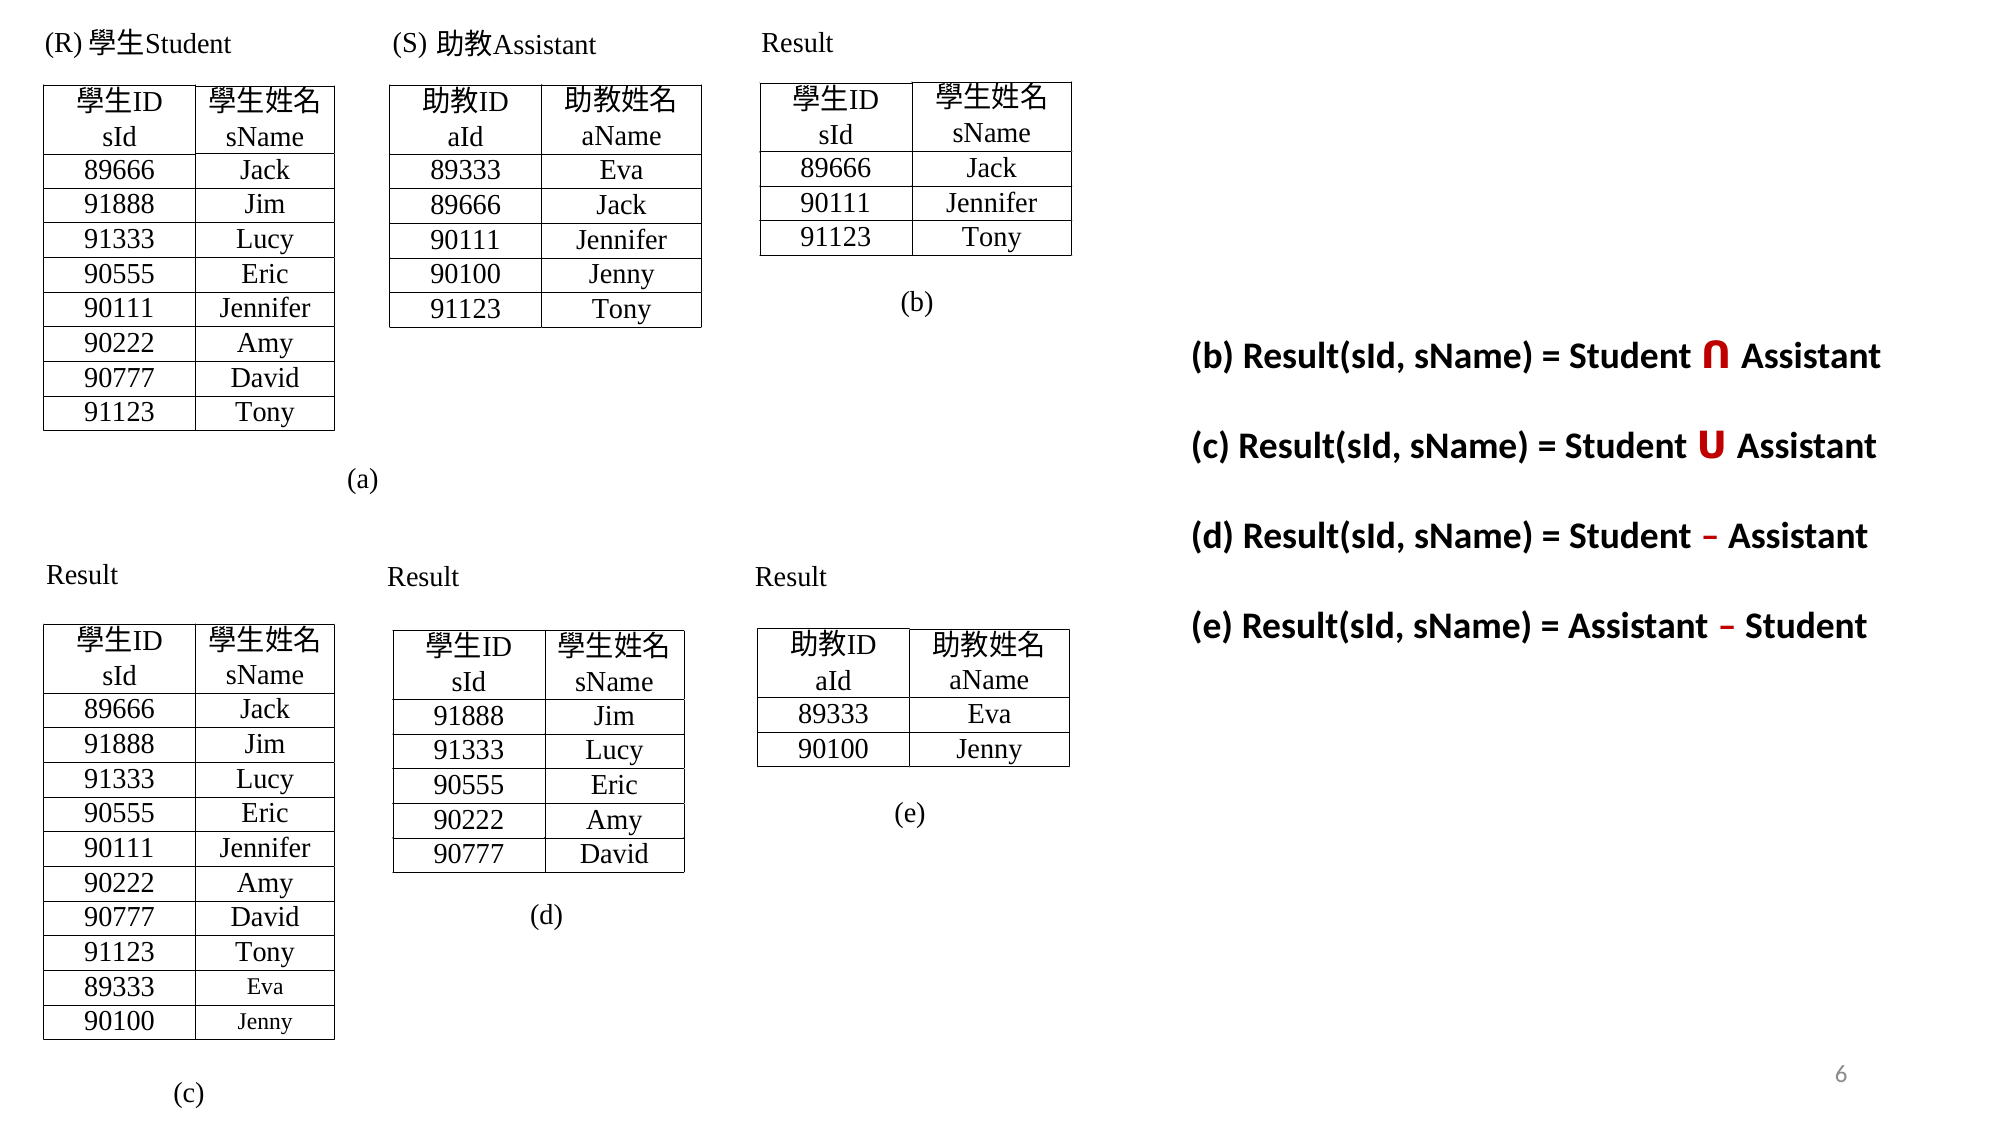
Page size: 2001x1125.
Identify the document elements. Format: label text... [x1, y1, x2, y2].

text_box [17, 12, 1076, 1125]
text_box (b) Result(sId, sName) = Student ꓵ Assistant (c) Result(sId, sName) = Student ꓴ Assistant (d) Result(sId, sName) = Student – Assistant (e) Result(sId, sName) = Assistant – Student [1176, 278, 1897, 654]
slide_number 6 [1412, 1042, 1863, 1103]
